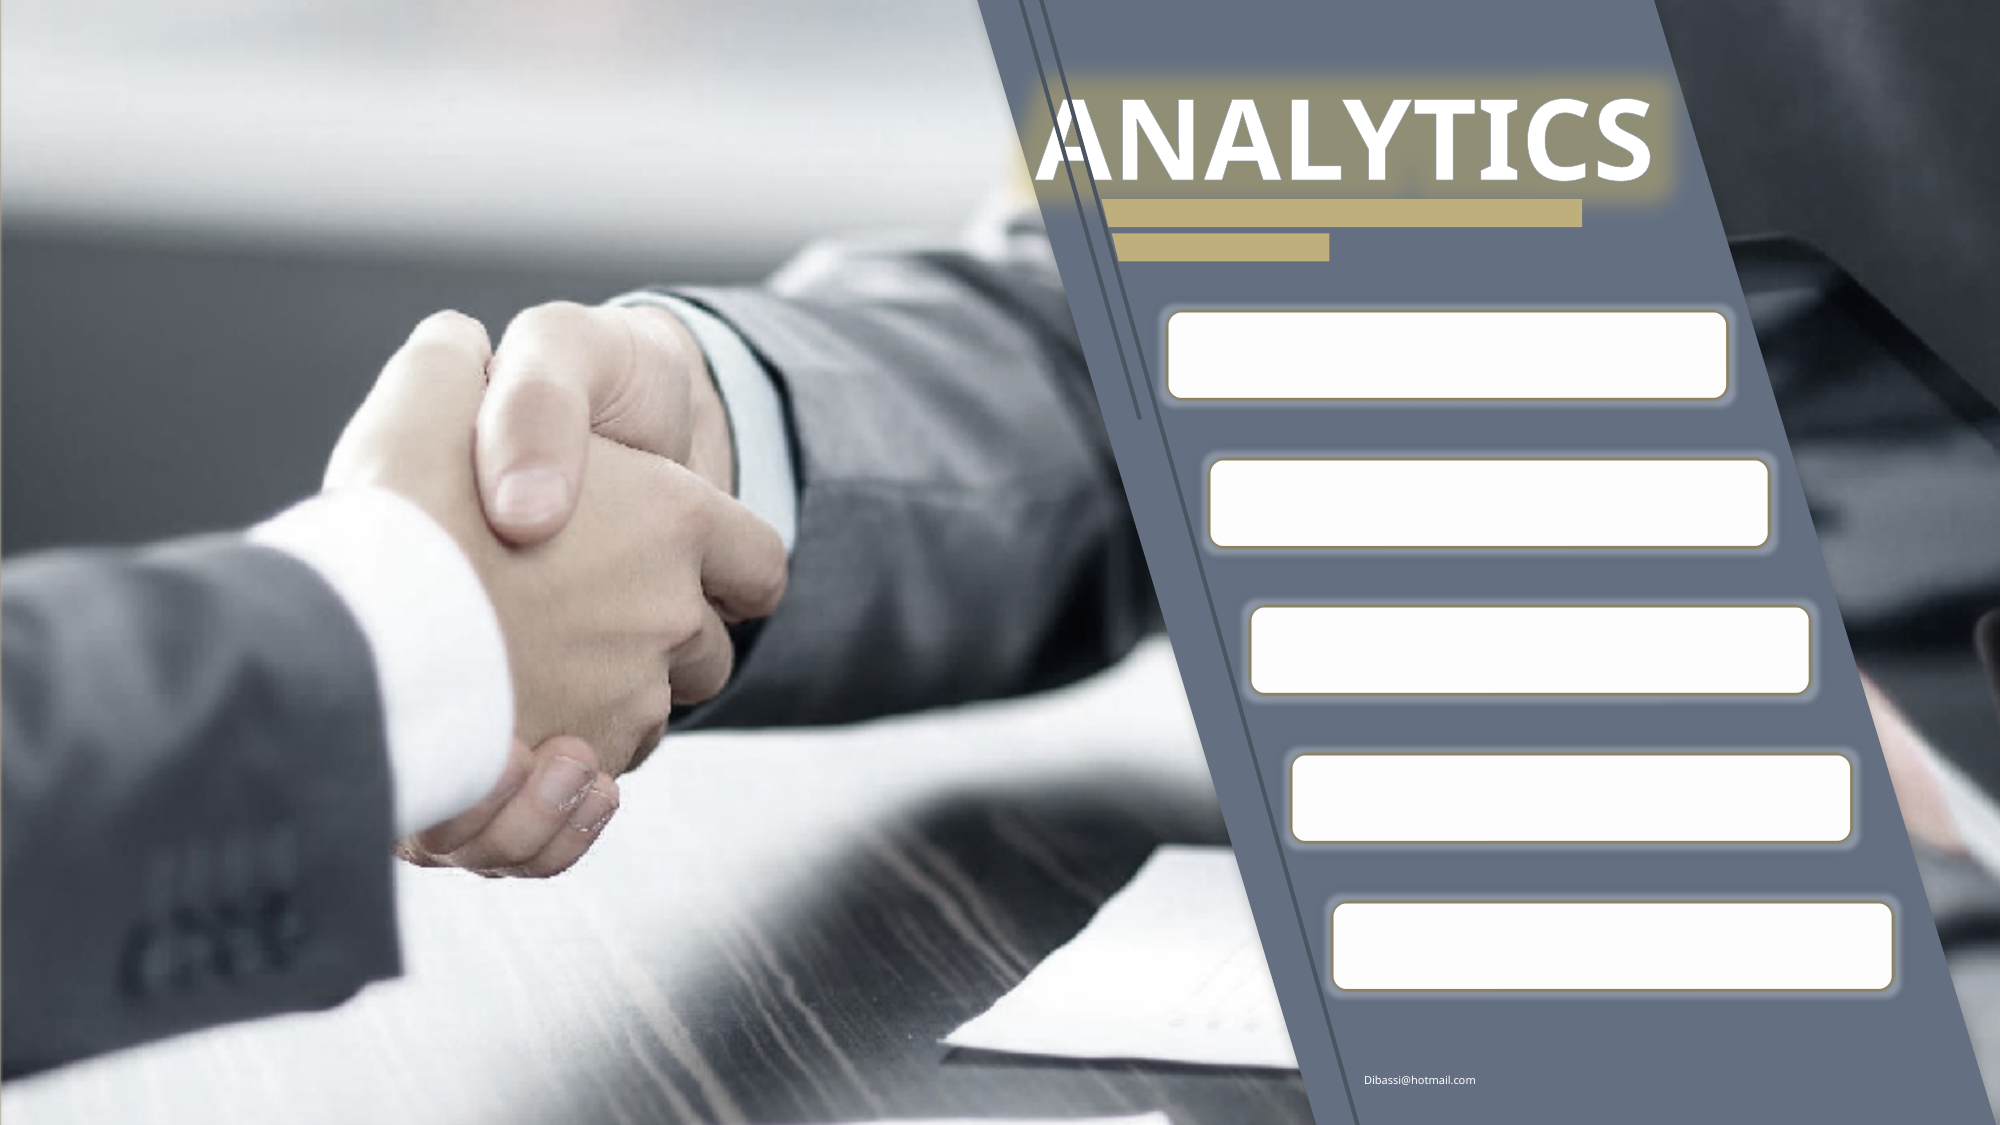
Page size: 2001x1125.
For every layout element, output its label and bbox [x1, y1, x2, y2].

text_box [0, 0, 2000, 1125]
